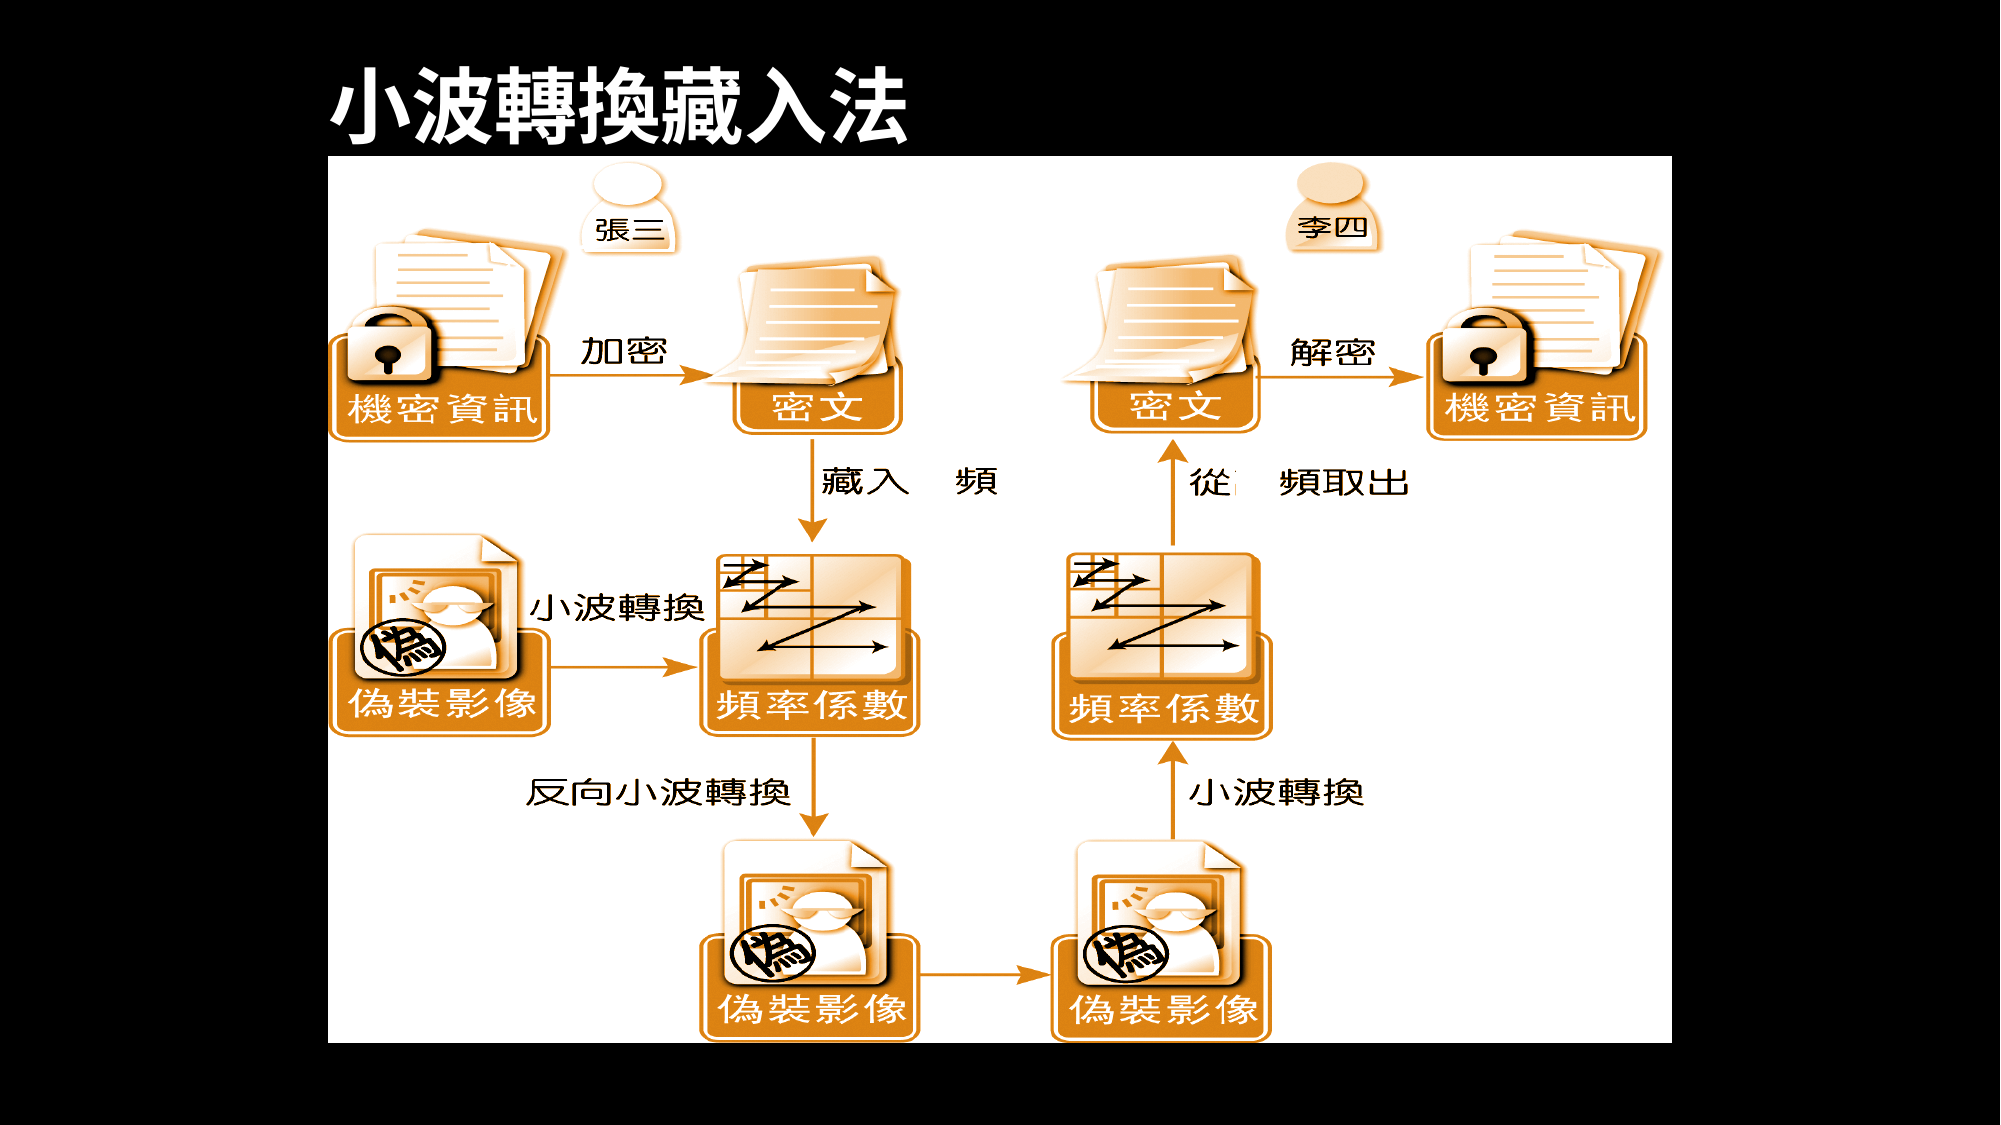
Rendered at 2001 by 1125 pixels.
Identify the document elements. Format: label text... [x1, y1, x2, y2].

text_box 小波轉換藏入法 [313, 45, 1687, 163]
picture [327, 156, 1672, 1044]
